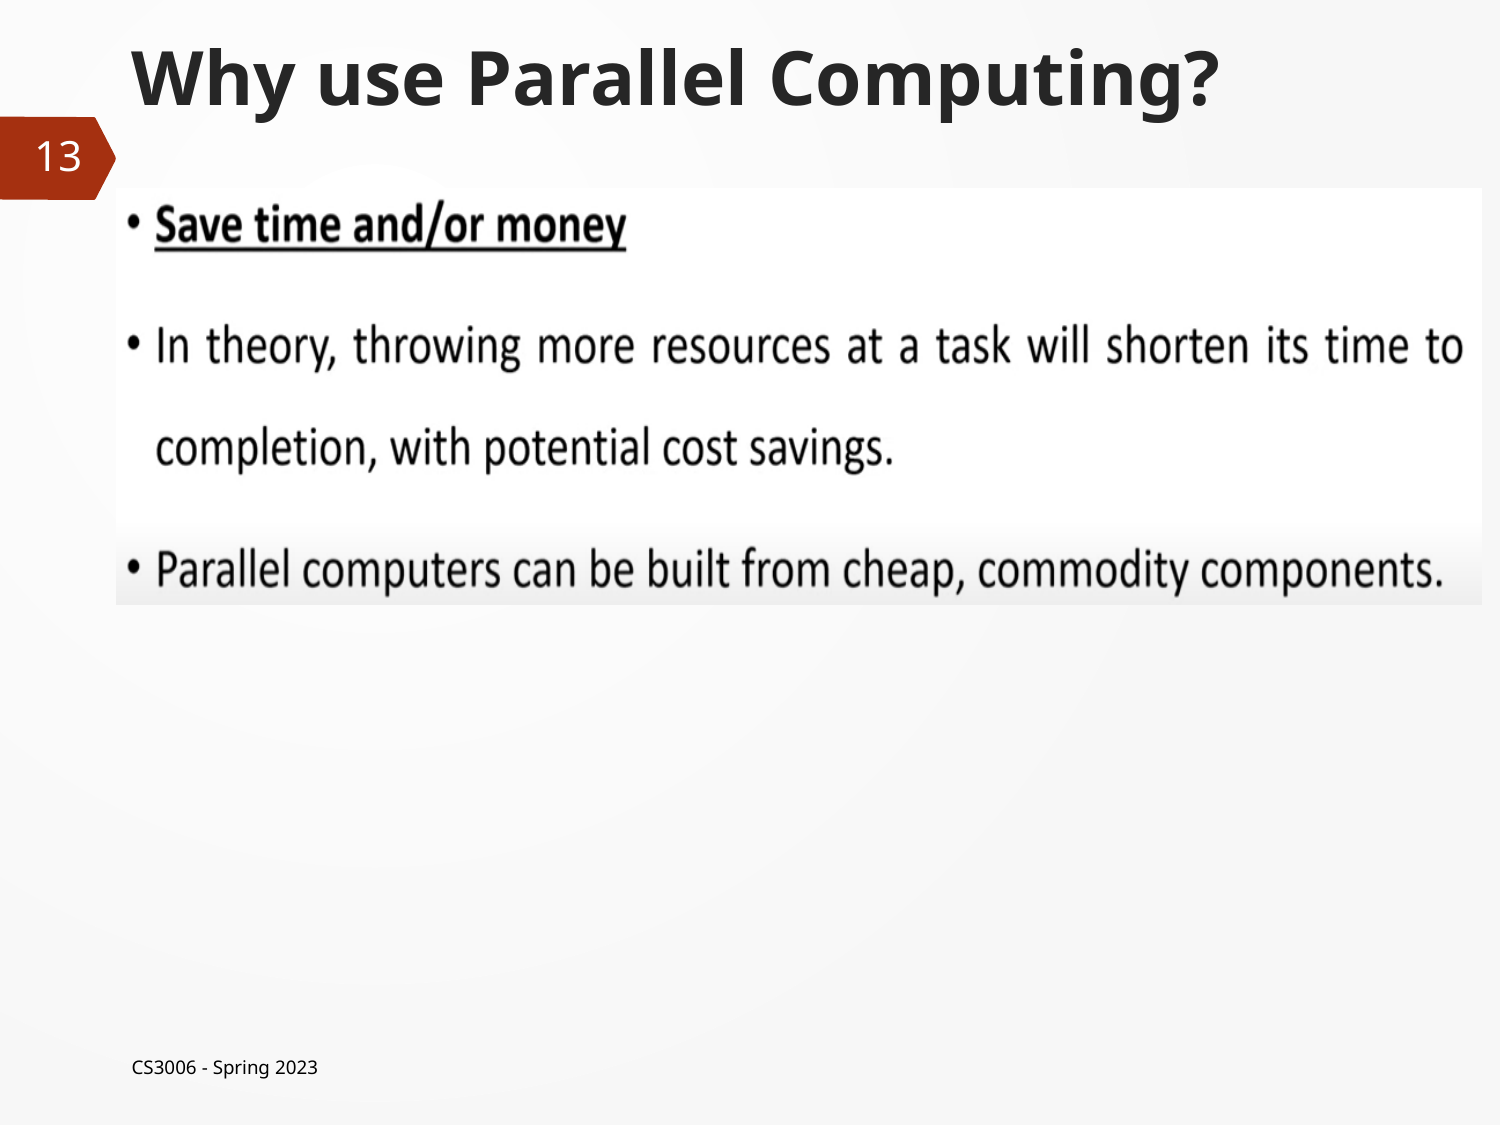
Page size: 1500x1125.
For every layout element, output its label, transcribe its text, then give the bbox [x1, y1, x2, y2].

slide_number 13 [1, 128, 98, 189]
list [116, 187, 1483, 606]
title Why use Parallel Computing? [116, 23, 1483, 158]
footer CS3006 - Spring 2023 [116, 1037, 1139, 1098]
